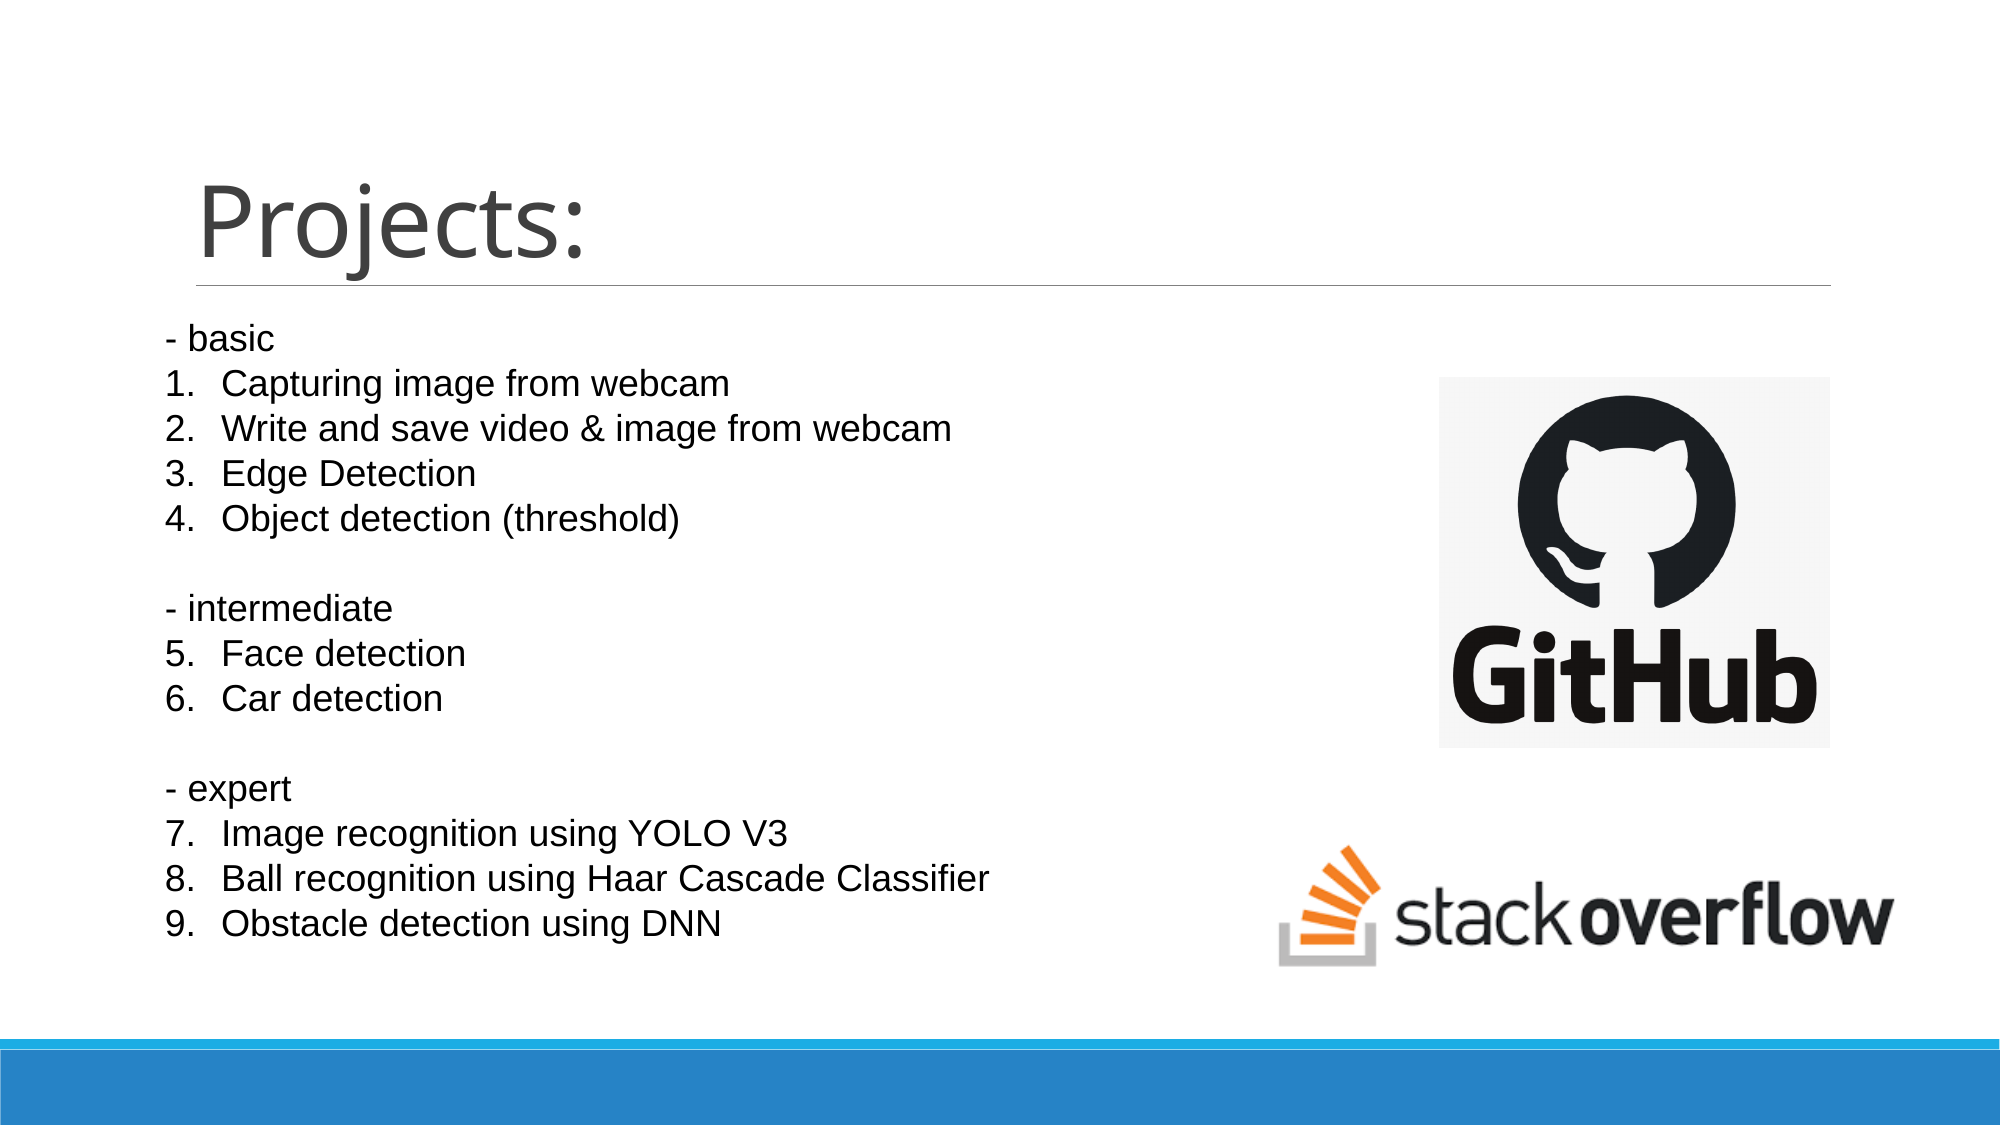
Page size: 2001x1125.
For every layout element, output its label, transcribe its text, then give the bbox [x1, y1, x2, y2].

title Projects: [180, 47, 1830, 285]
text_box - basic Capturing image from webcam Write and save video & image from webcam Edge Detection Object detection (threshold) - intermediate Face detection Car detection - expert Image recognition using YOLO V3 Ball recognition using Haar Cascade Classifier Obstacle detection using DNN [150, 306, 1150, 1042]
picture [1439, 376, 1831, 749]
picture [1234, 820, 1947, 996]
